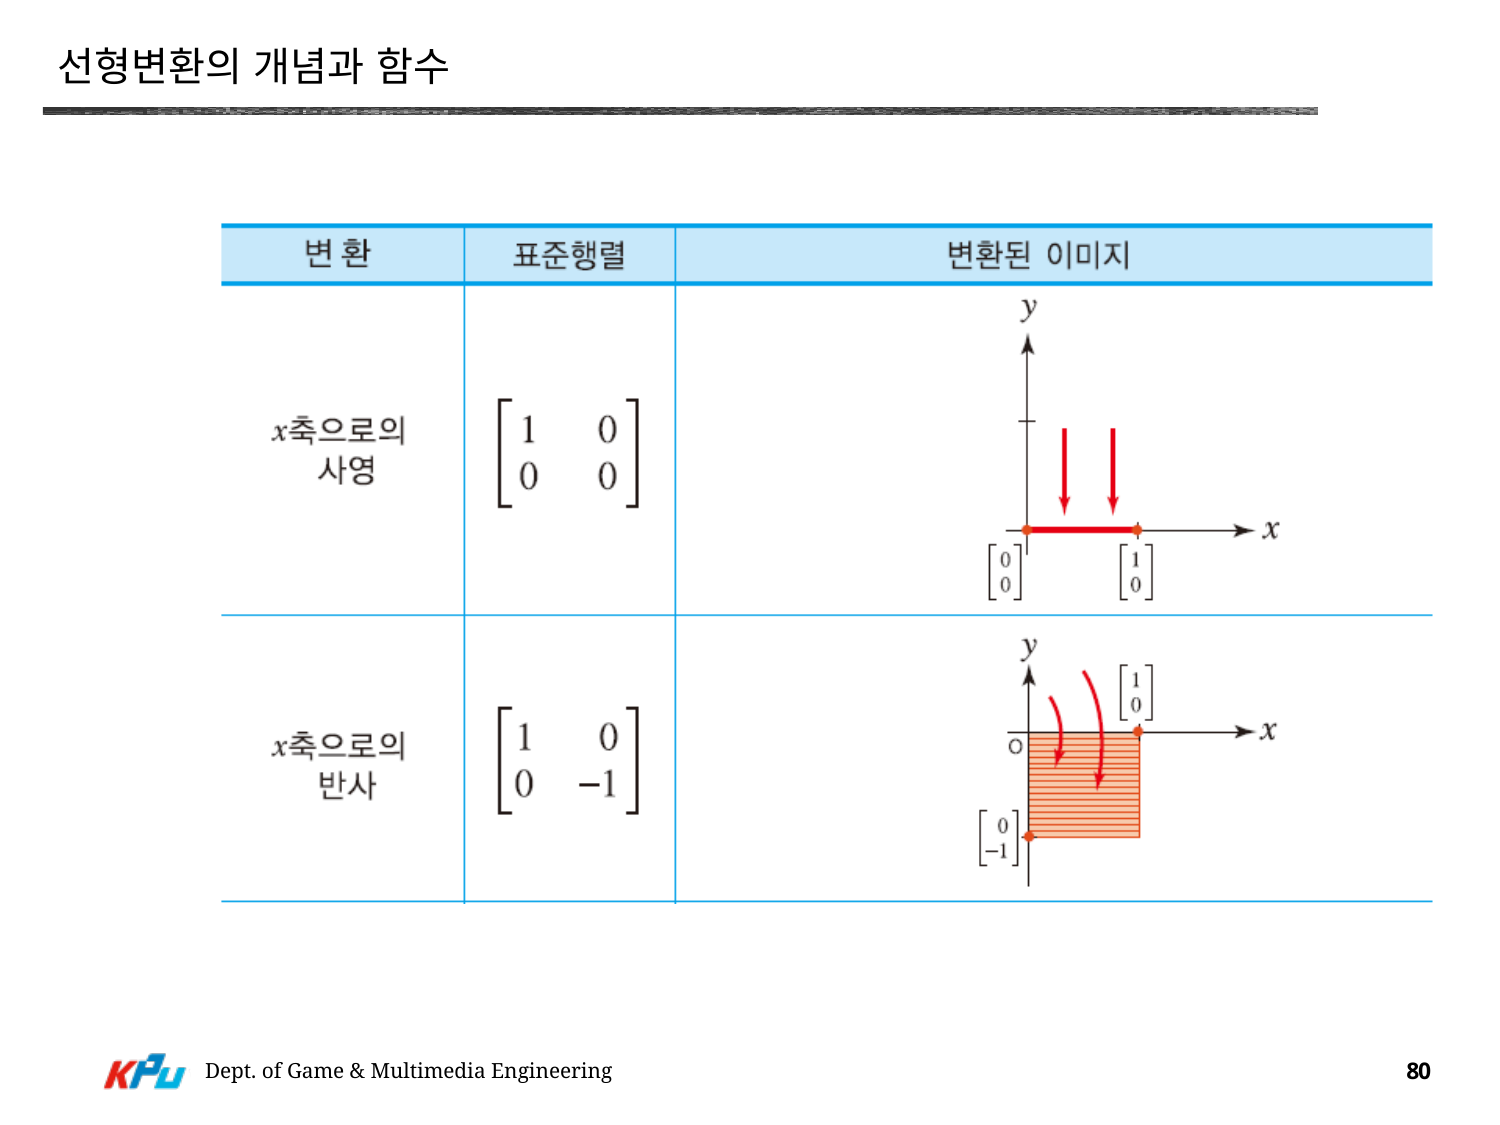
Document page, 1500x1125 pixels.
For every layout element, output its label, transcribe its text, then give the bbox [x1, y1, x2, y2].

picture [181, 208, 1500, 904]
footer Dept. of Game & Multimedia Engineering [190, 1042, 879, 1103]
slide_number 80 [1379, 1042, 1459, 1103]
title 선형변환의 개념과 함수 [42, 39, 1458, 98]
picture [92, 1030, 191, 1120]
